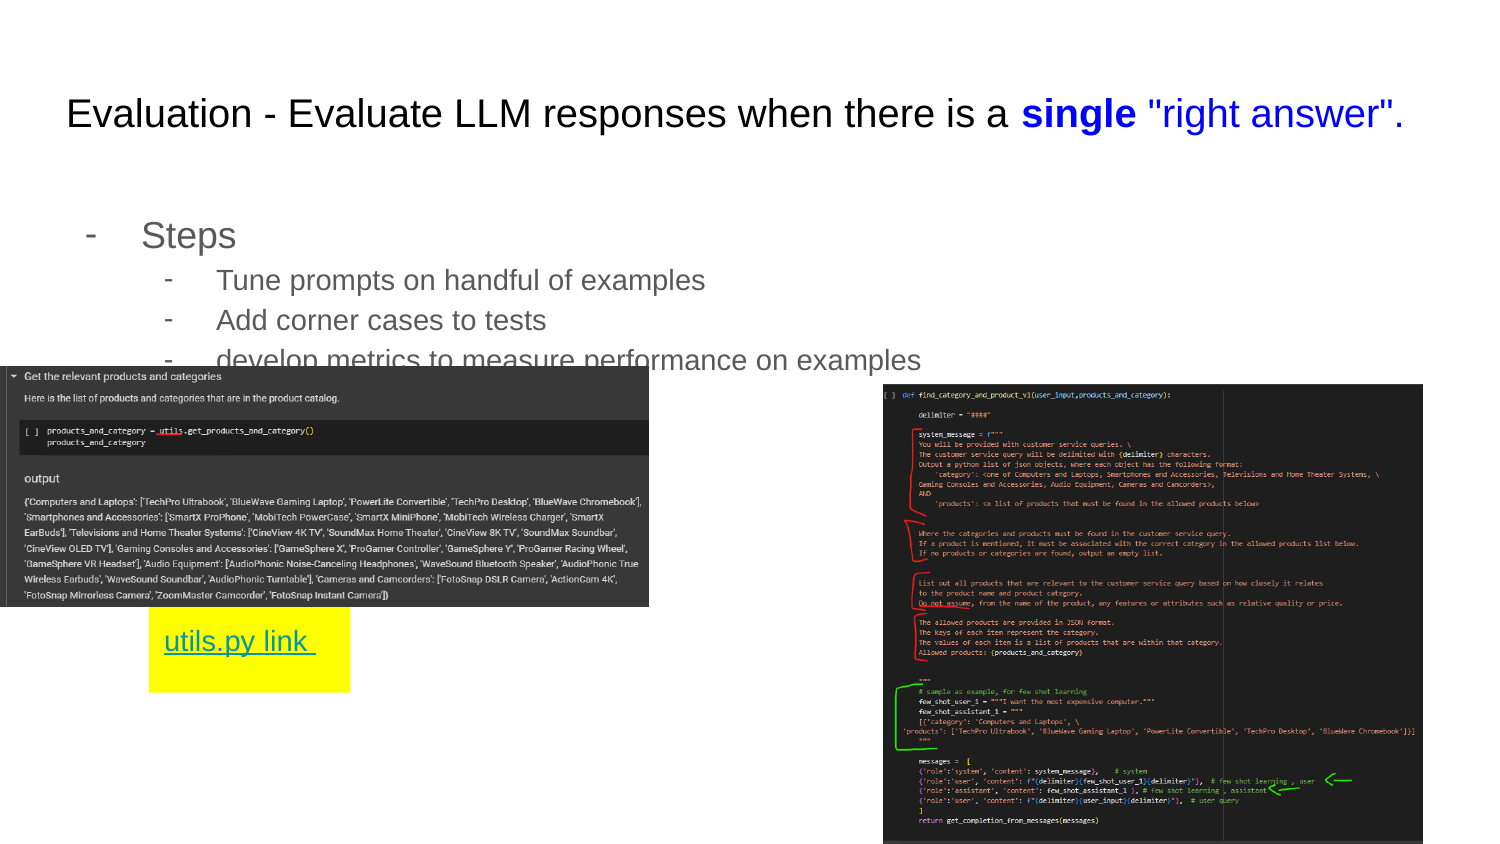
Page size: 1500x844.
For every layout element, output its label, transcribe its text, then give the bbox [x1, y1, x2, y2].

picture [883, 384, 1424, 844]
text_box utils.py link [149, 616, 351, 693]
title Evaluation - Evaluate LLM responses when there is a single "right answer". [51, 72, 1449, 167]
list Steps Tune prompts on handful of examples Add corner cases to tests develop metrics to measure performance on examples [51, 189, 1449, 750]
picture [0, 365, 649, 608]
